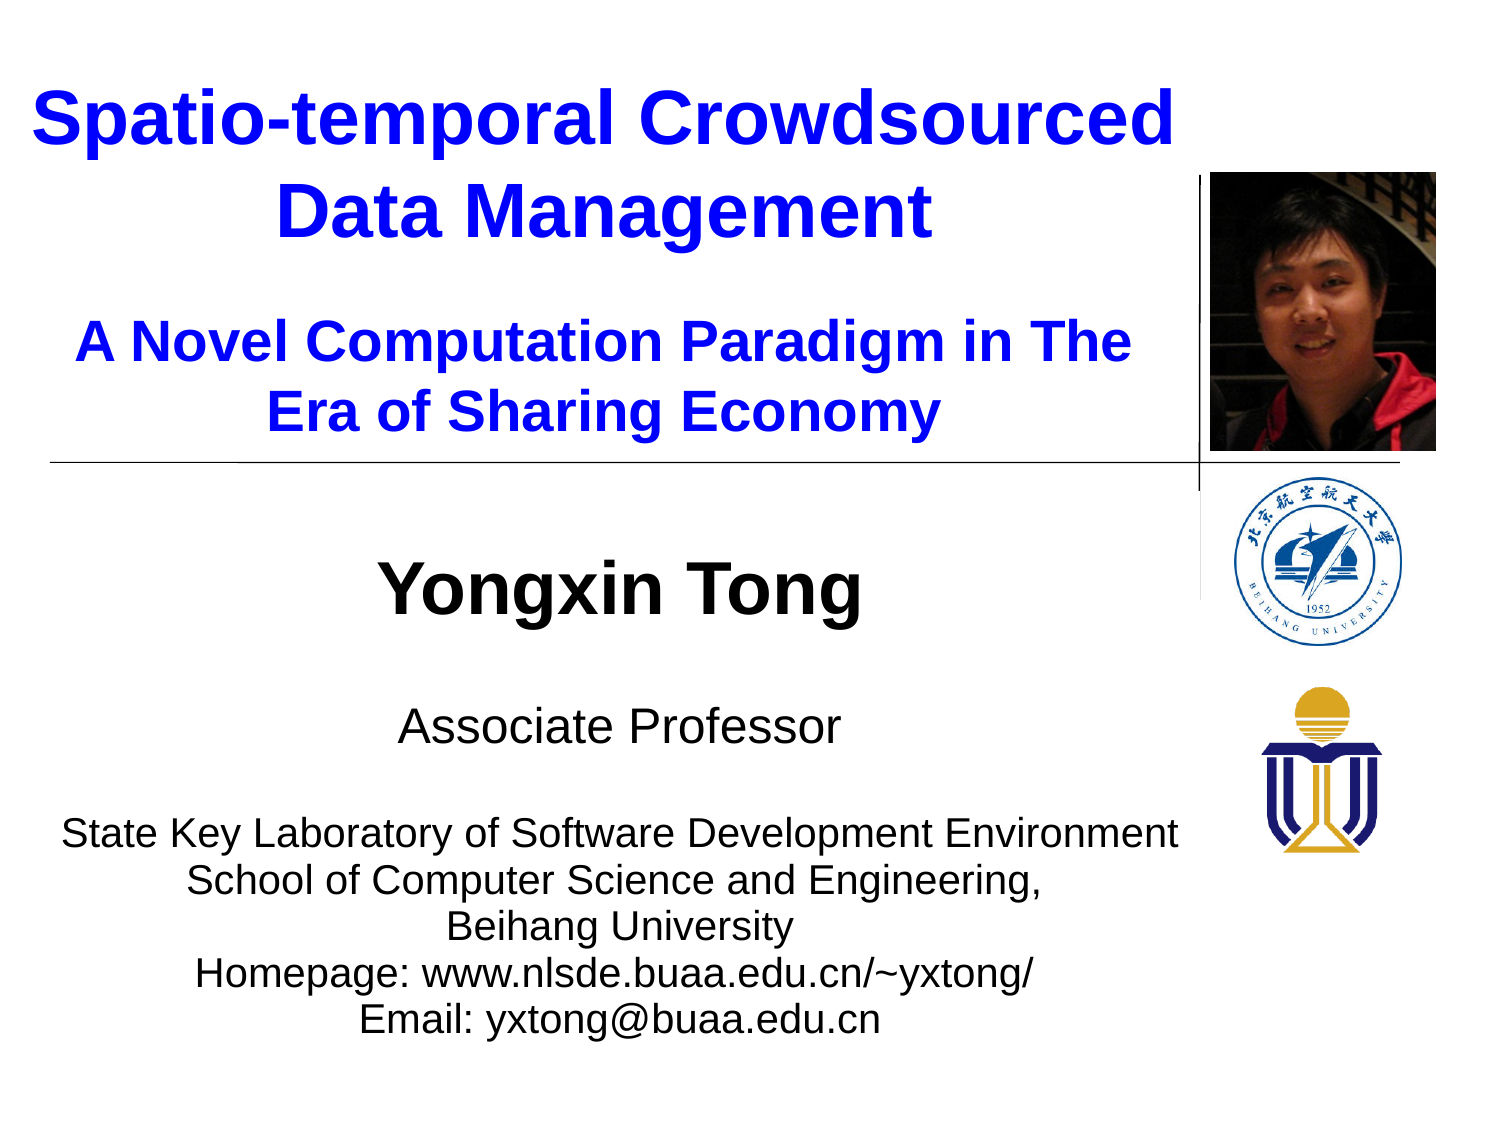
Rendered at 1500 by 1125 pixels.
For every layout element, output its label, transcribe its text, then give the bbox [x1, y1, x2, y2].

picture [1210, 172, 1436, 451]
picture [1255, 680, 1389, 857]
title Spatio-temporal Crowdsourced Data Management A Novel Computation Paradigm in The Era of Sharing Economy [10, 54, 1199, 457]
picture [1234, 477, 1402, 646]
table_header Yongxin Tong Associate Professor State Key Laboratory of Software Development Environment School of Computer Science and Engineering, Beihang University Homepage: www.nlsde.buaa.edu.cn/~yxtong/ Email: yxtong@buaa.edu.cn [42, 493, 1198, 1049]
